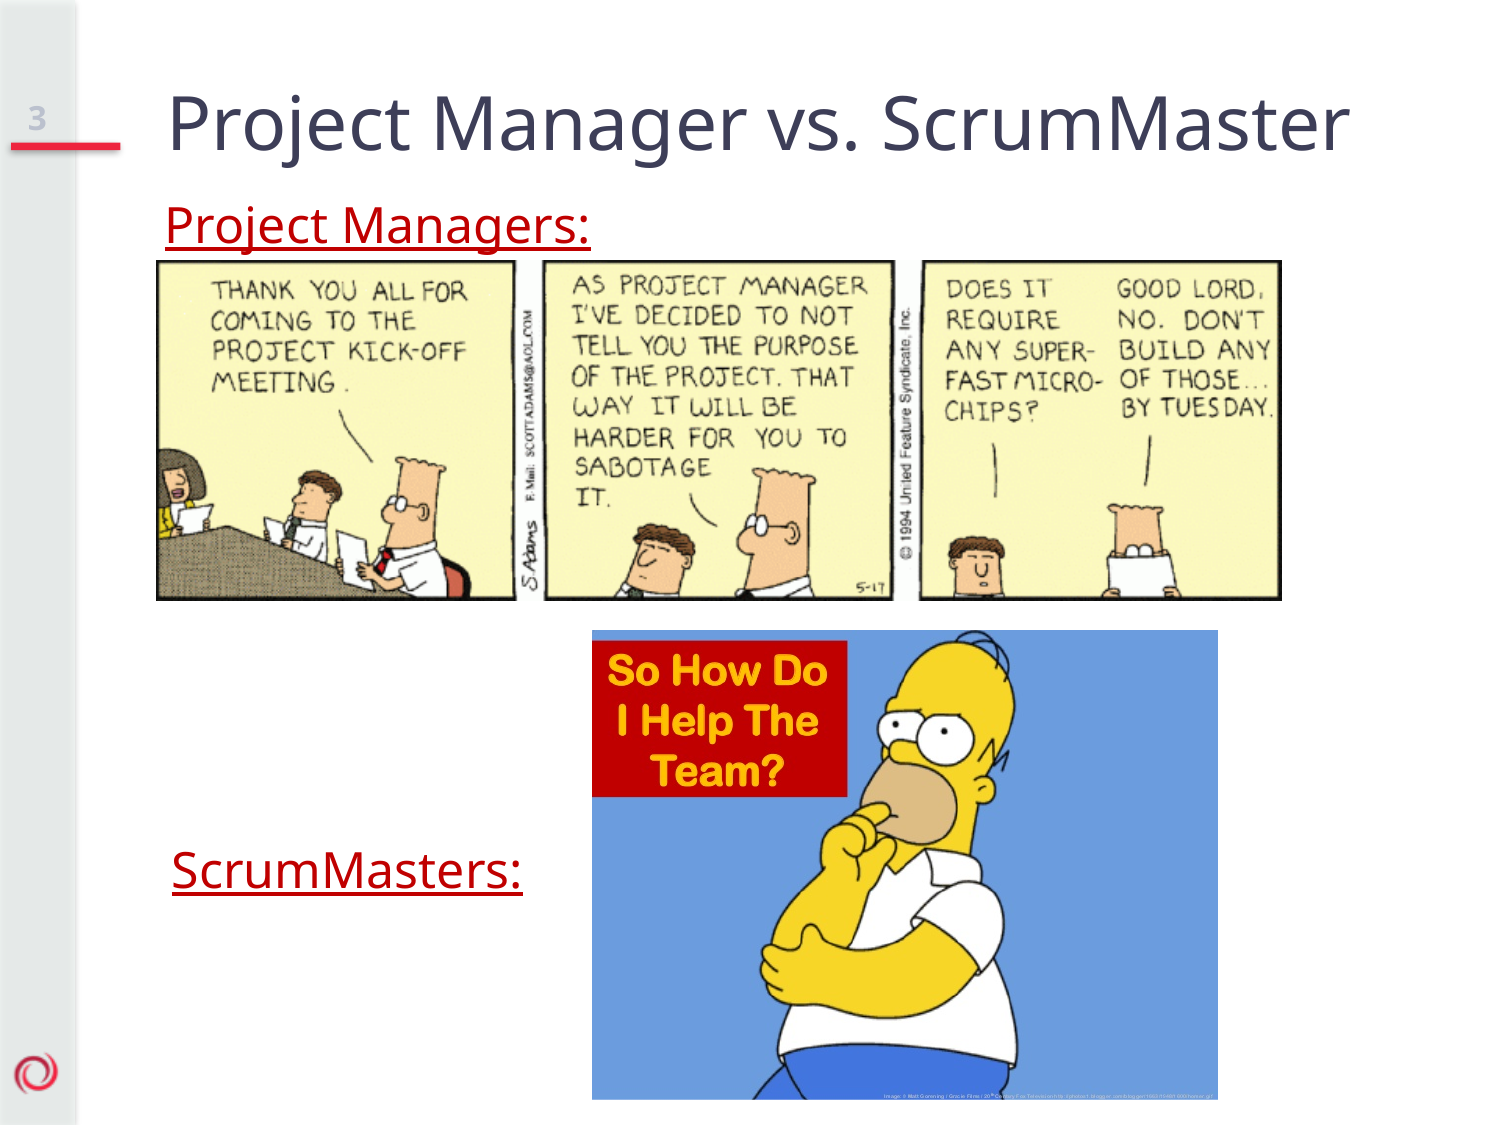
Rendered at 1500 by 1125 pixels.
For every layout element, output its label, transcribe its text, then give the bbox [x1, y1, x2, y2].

picture [5, 1039, 66, 1107]
picture [592, 629, 1219, 1100]
text_box Project Managers: [149, 185, 789, 266]
list Project Manager vs. ScrumMaster [151, 78, 1425, 263]
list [156, 259, 1283, 601]
text_box ScrumMasters: [156, 830, 587, 911]
slide_number 3 [0, 89, 75, 150]
